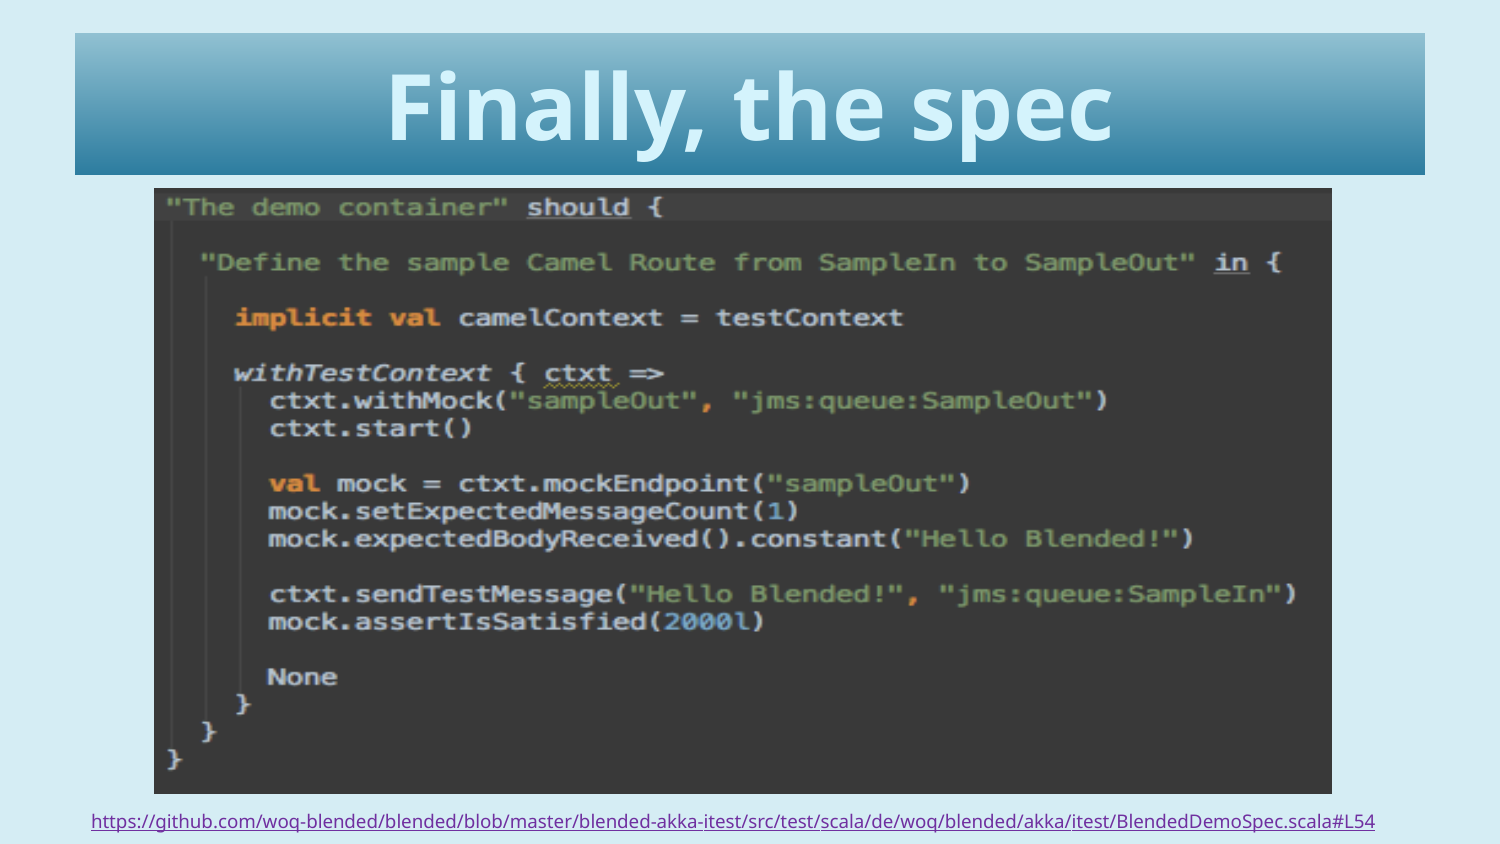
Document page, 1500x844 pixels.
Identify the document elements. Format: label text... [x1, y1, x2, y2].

picture [154, 188, 1332, 794]
text_box https://github.com/woq-blended/blended/blob/master/blended-akka-itest/src/test/scala/de/woq/blended/akka/itest/BlendedDemoSpec.scala#L54 [76, 802, 1391, 843]
title Finally, the spec [75, 33, 1425, 175]
